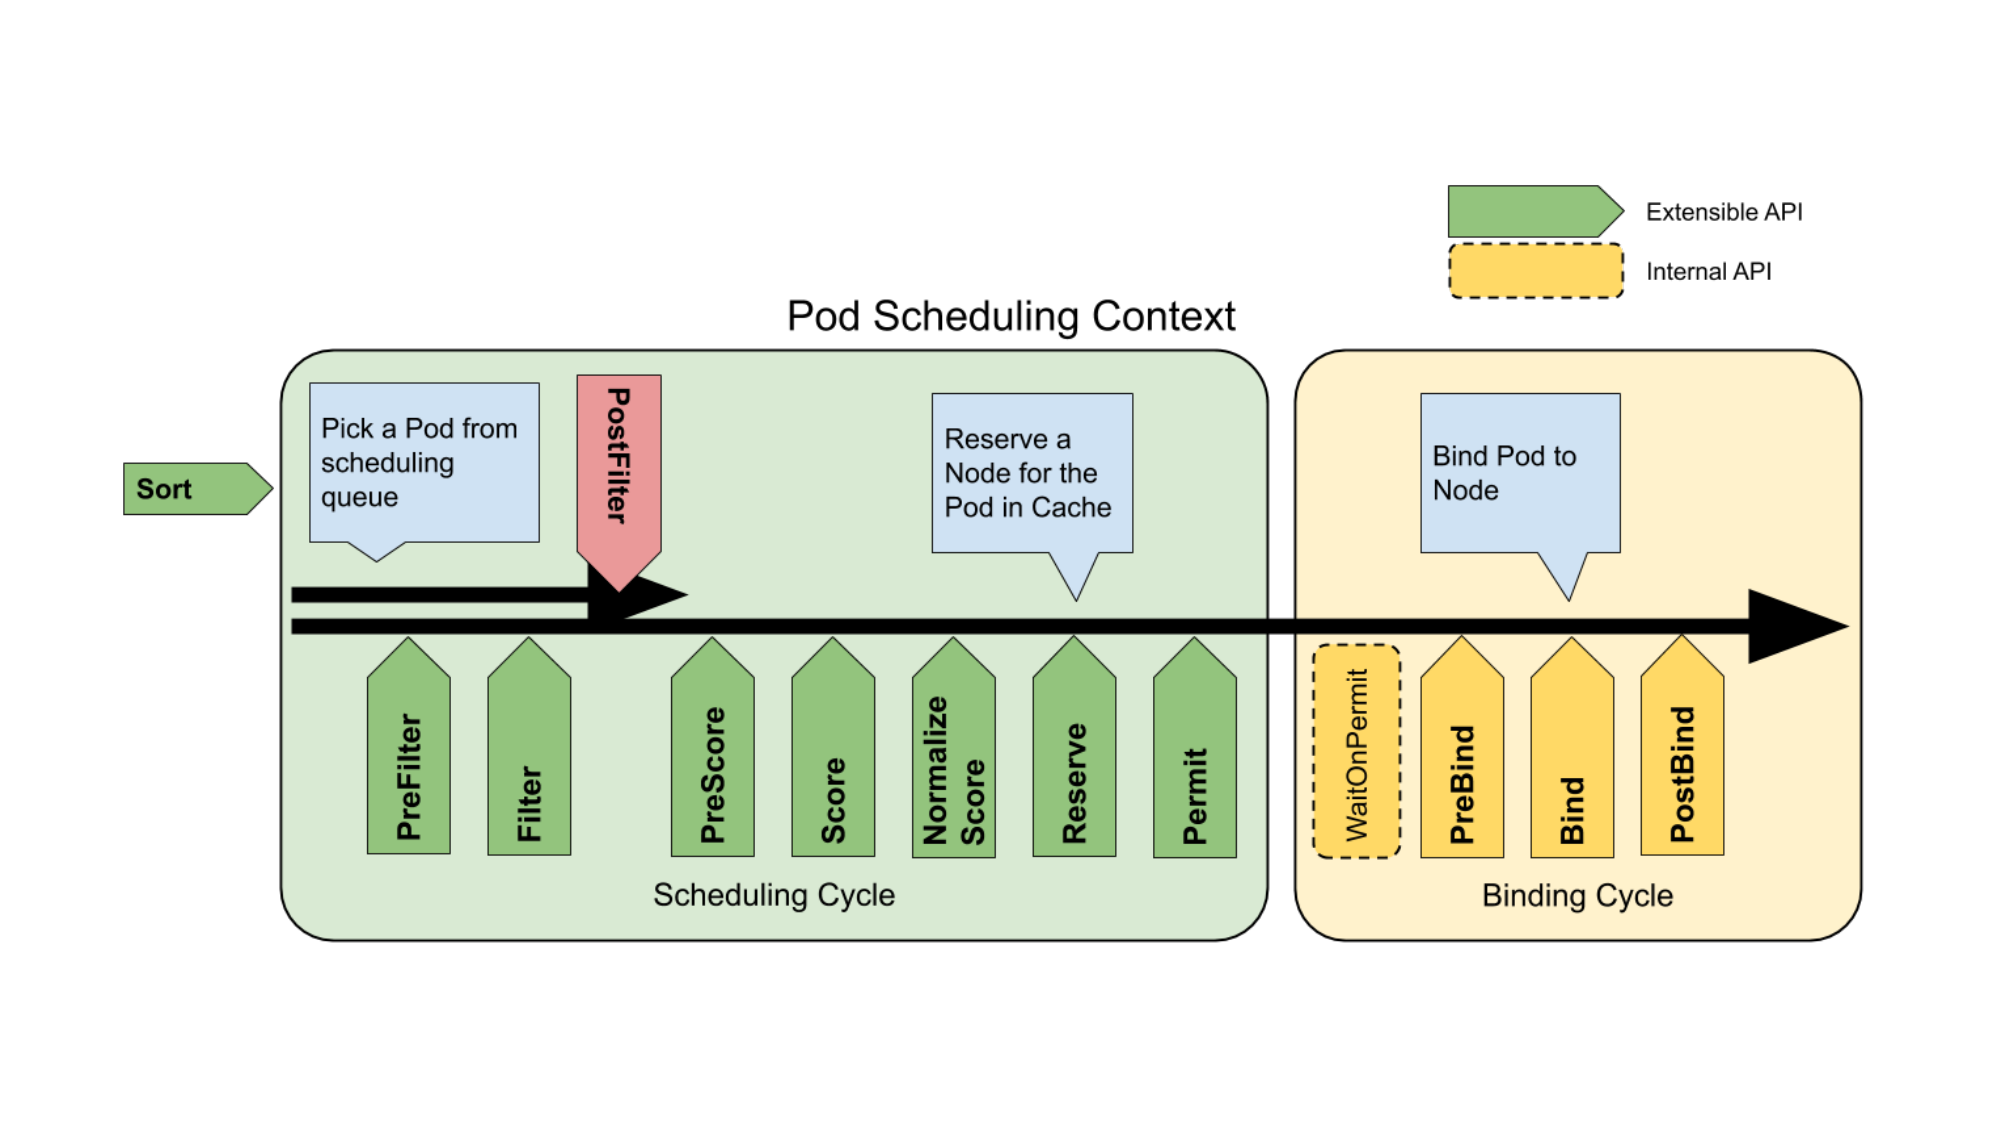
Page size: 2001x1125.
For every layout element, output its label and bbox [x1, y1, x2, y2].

picture [105, 159, 1895, 965]
